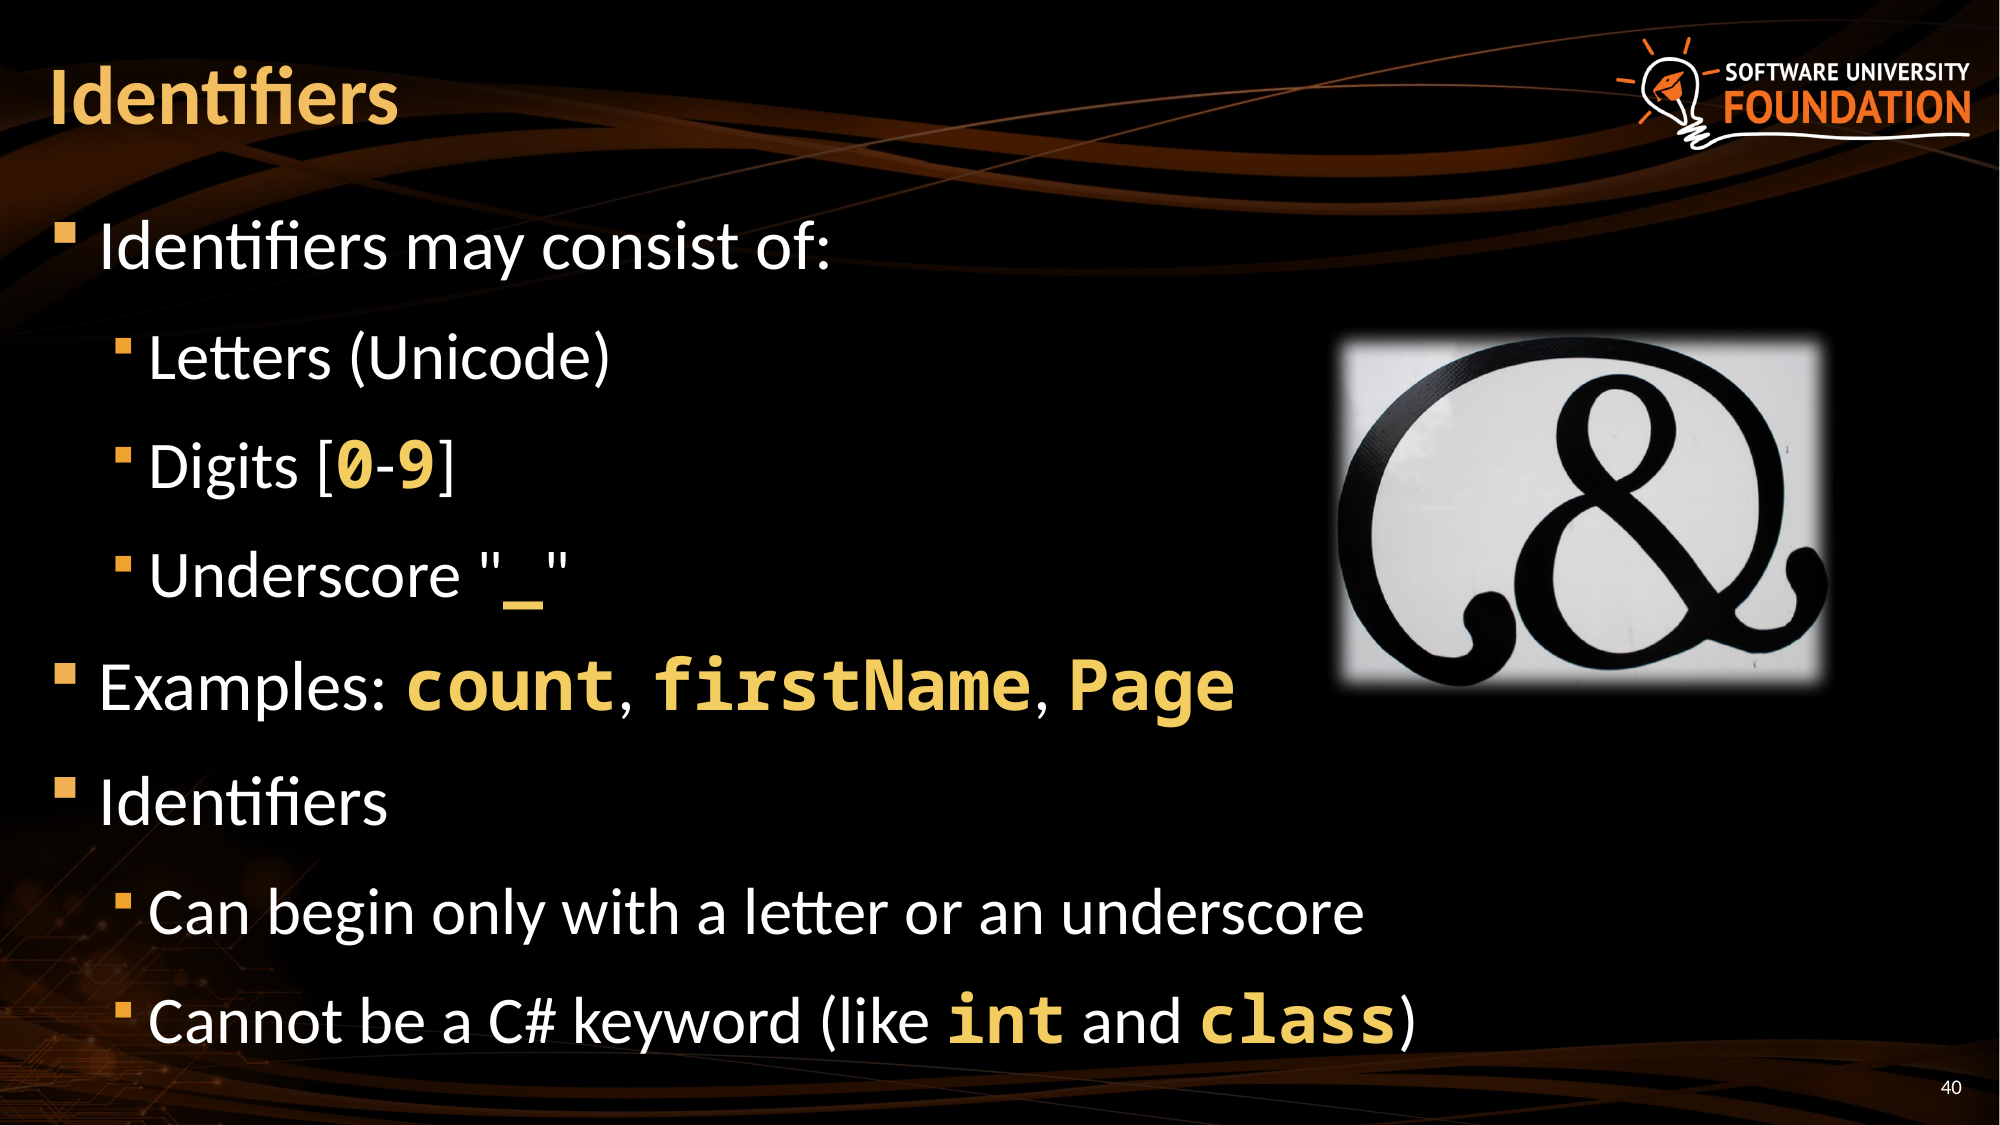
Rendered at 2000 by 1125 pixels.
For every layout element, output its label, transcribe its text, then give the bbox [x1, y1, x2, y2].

picture [0, 0, 2000, 1125]
title Identifiers [30, 6, 1602, 189]
list Identifiers may consist of: Letters (Unicode) Digits [0-9] Underscore "_" Examples: count, firstName, Page Identifiers Can begin only with a letter or an underscore Cannot be a C# keyword (like int and class) [31, 188, 1968, 1103]
